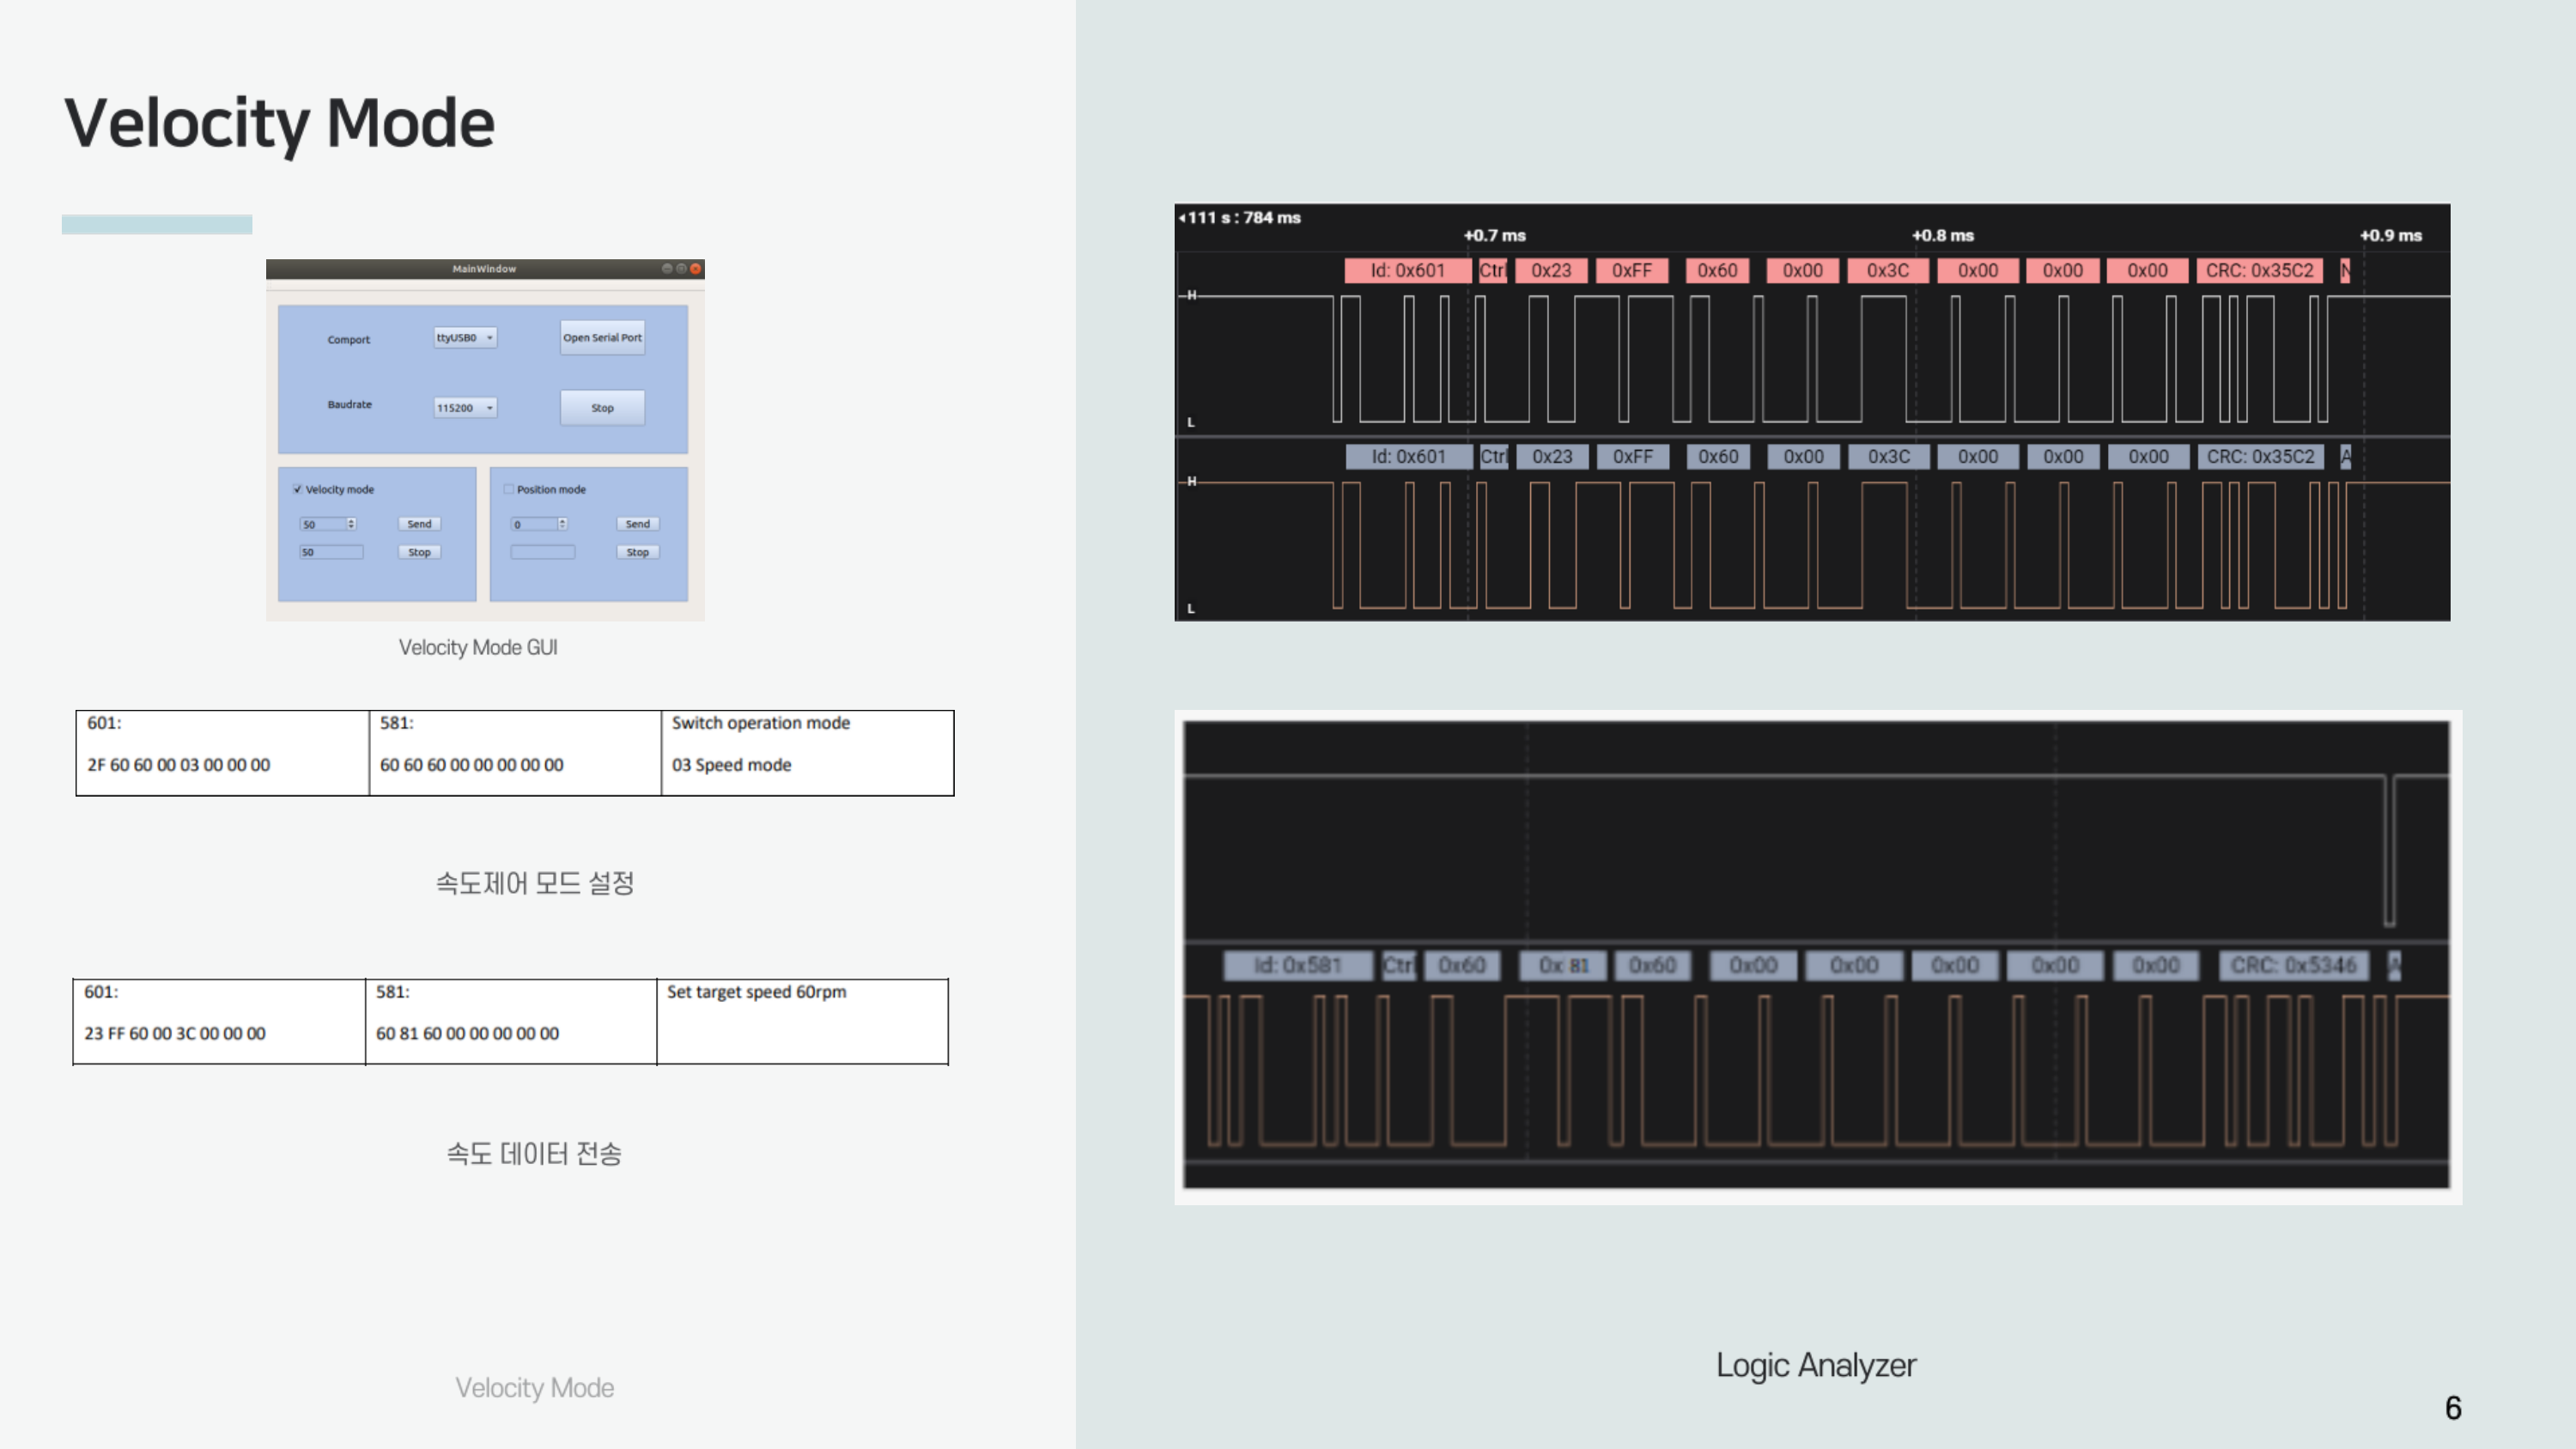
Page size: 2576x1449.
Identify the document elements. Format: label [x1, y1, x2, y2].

text_box [62, 190, 252, 261]
text_box [266, 259, 705, 622]
picture [240, 627, 653, 681]
picture [0, 1129, 1054, 1196]
picture [0, 858, 1050, 925]
picture [2427, 1364, 2512, 1449]
picture [40, 52, 564, 232]
picture [1502, 1333, 2048, 1417]
text_box [71, 977, 951, 1066]
text_box [1076, 0, 2576, 1449]
text_box [76, 710, 955, 797]
text_box [1174, 202, 2451, 622]
text_box [1174, 710, 2464, 1205]
picture [0, 1362, 1051, 1429]
